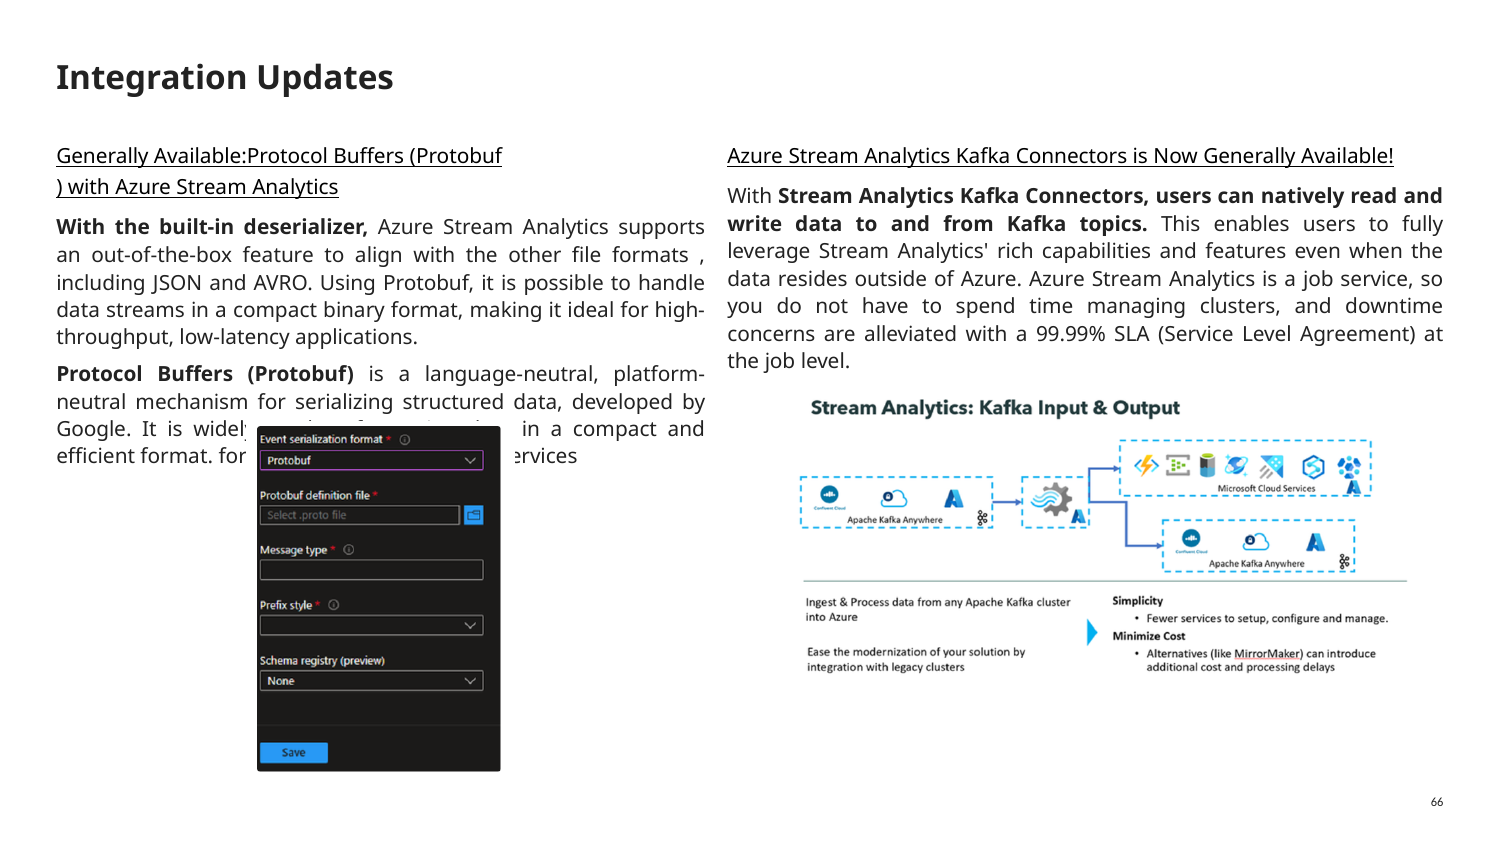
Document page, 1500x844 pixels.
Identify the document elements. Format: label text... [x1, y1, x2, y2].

list Generally Available:Protocol Buffers (Protobuf) with Azure Stream Analytics With the built-in deserializer, Azure Stream Analytics supports an out-of-the-box feature to align with the other file formats , including JSON and AVRO. Using Protobuf, it is possible to handle data streams in a compact binary format, making it ideal for high-throughput, low-latency applications. Protocol Buffers (Protobuf) is a language-neutral, platform-neutral mechanism for serializing structured data, developed by Google. It is widely used or for saving data in a compact and efficient format. for communication between services [56, 140, 706, 422]
picture [766, 379, 1426, 690]
picture [246, 421, 515, 779]
title Integration Updates [56, 56, 1444, 113]
list Azure Stream Analytics Kafka Connectors is Now Generally Available! With Stream Analytics Kafka Connectors, users can natively read and write data to and from Kafka topics. This enables users to fully leverage Stream Analytics' rich capabilities and features even when the data resides outside of Azure. Azure Stream Analytics is a job service, so you do not have to spend time managing clusters, and downtime concerns are alleviated with a 99.99% SLA (Service Level Agreement) at the job level. [727, 140, 1444, 381]
